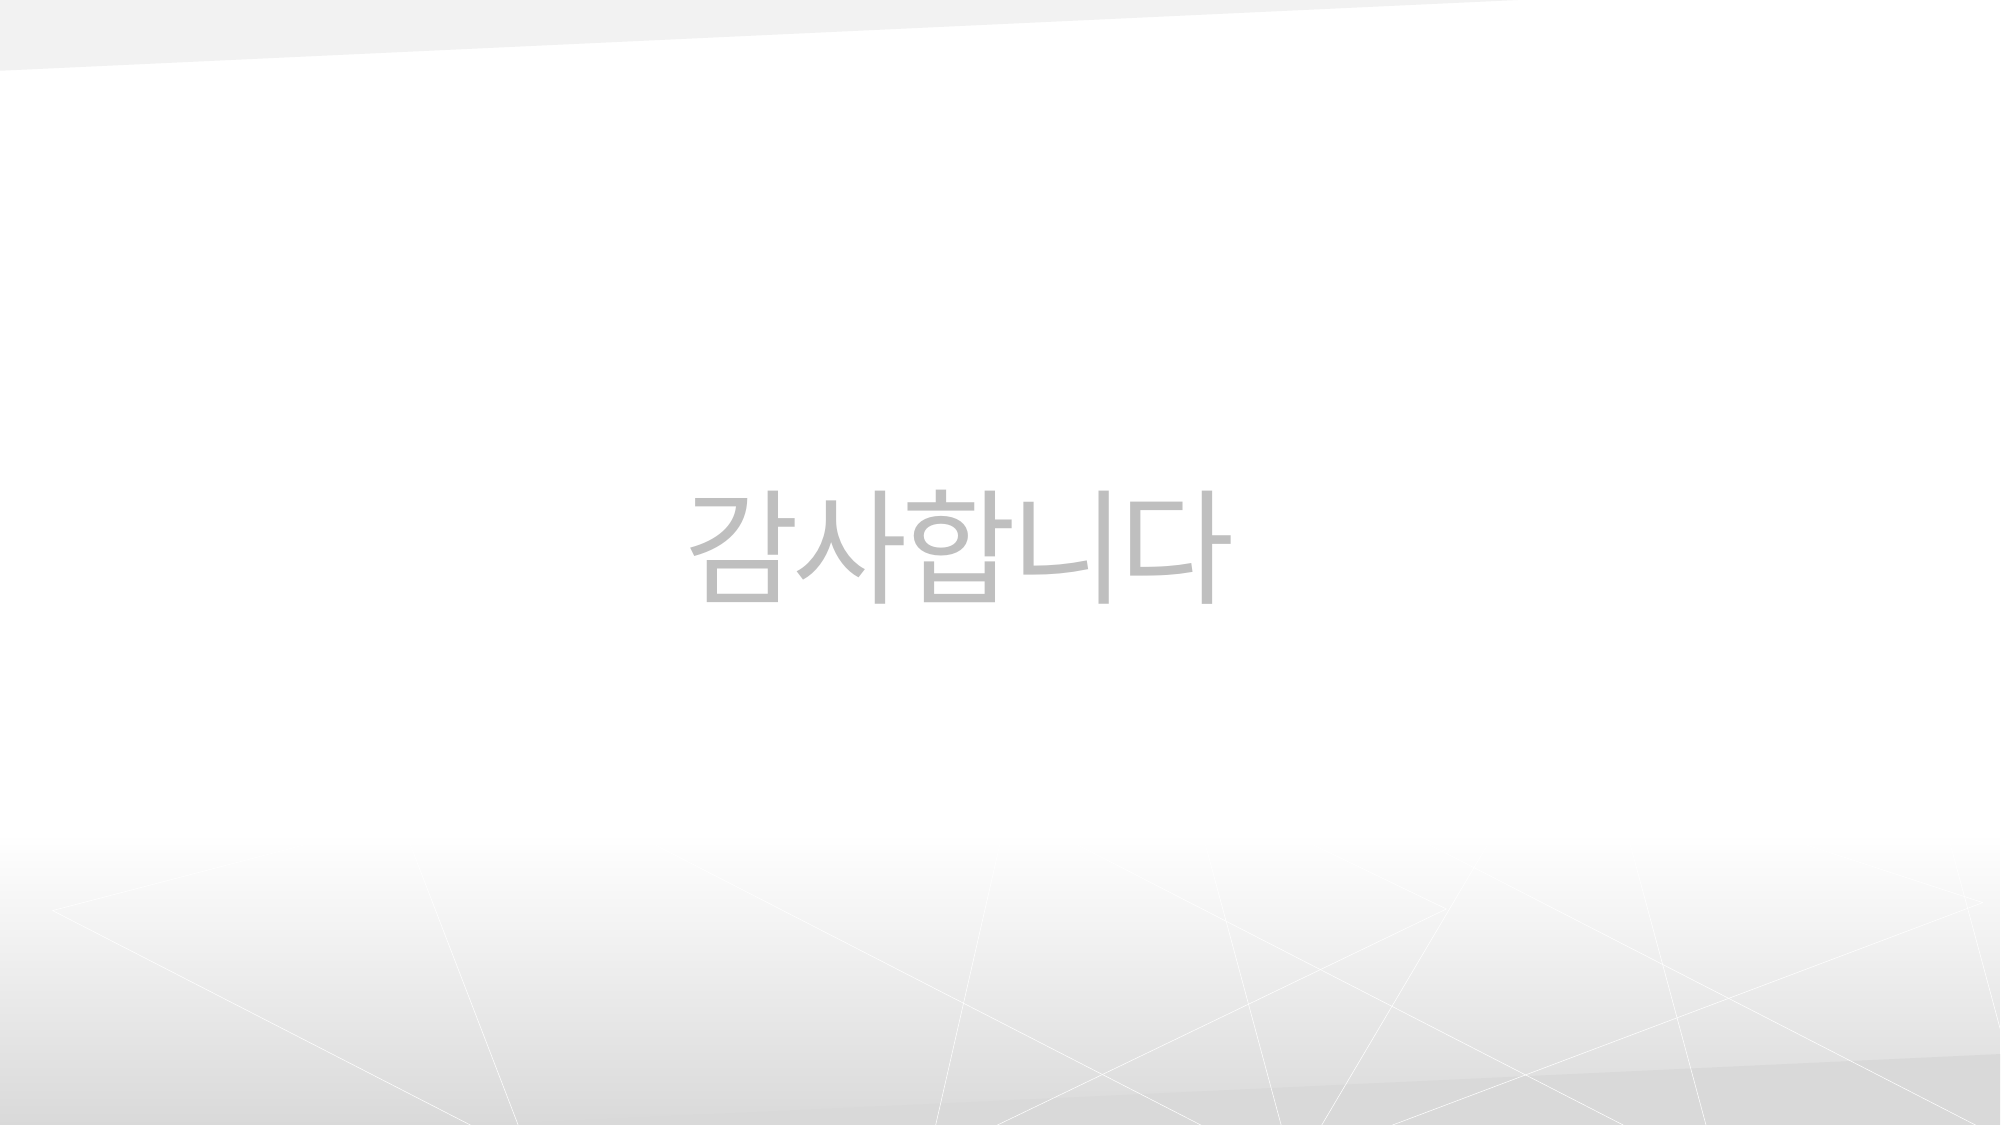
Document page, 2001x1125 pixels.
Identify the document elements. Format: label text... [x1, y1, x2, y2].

text_box 감사합니다 [669, 397, 1331, 693]
